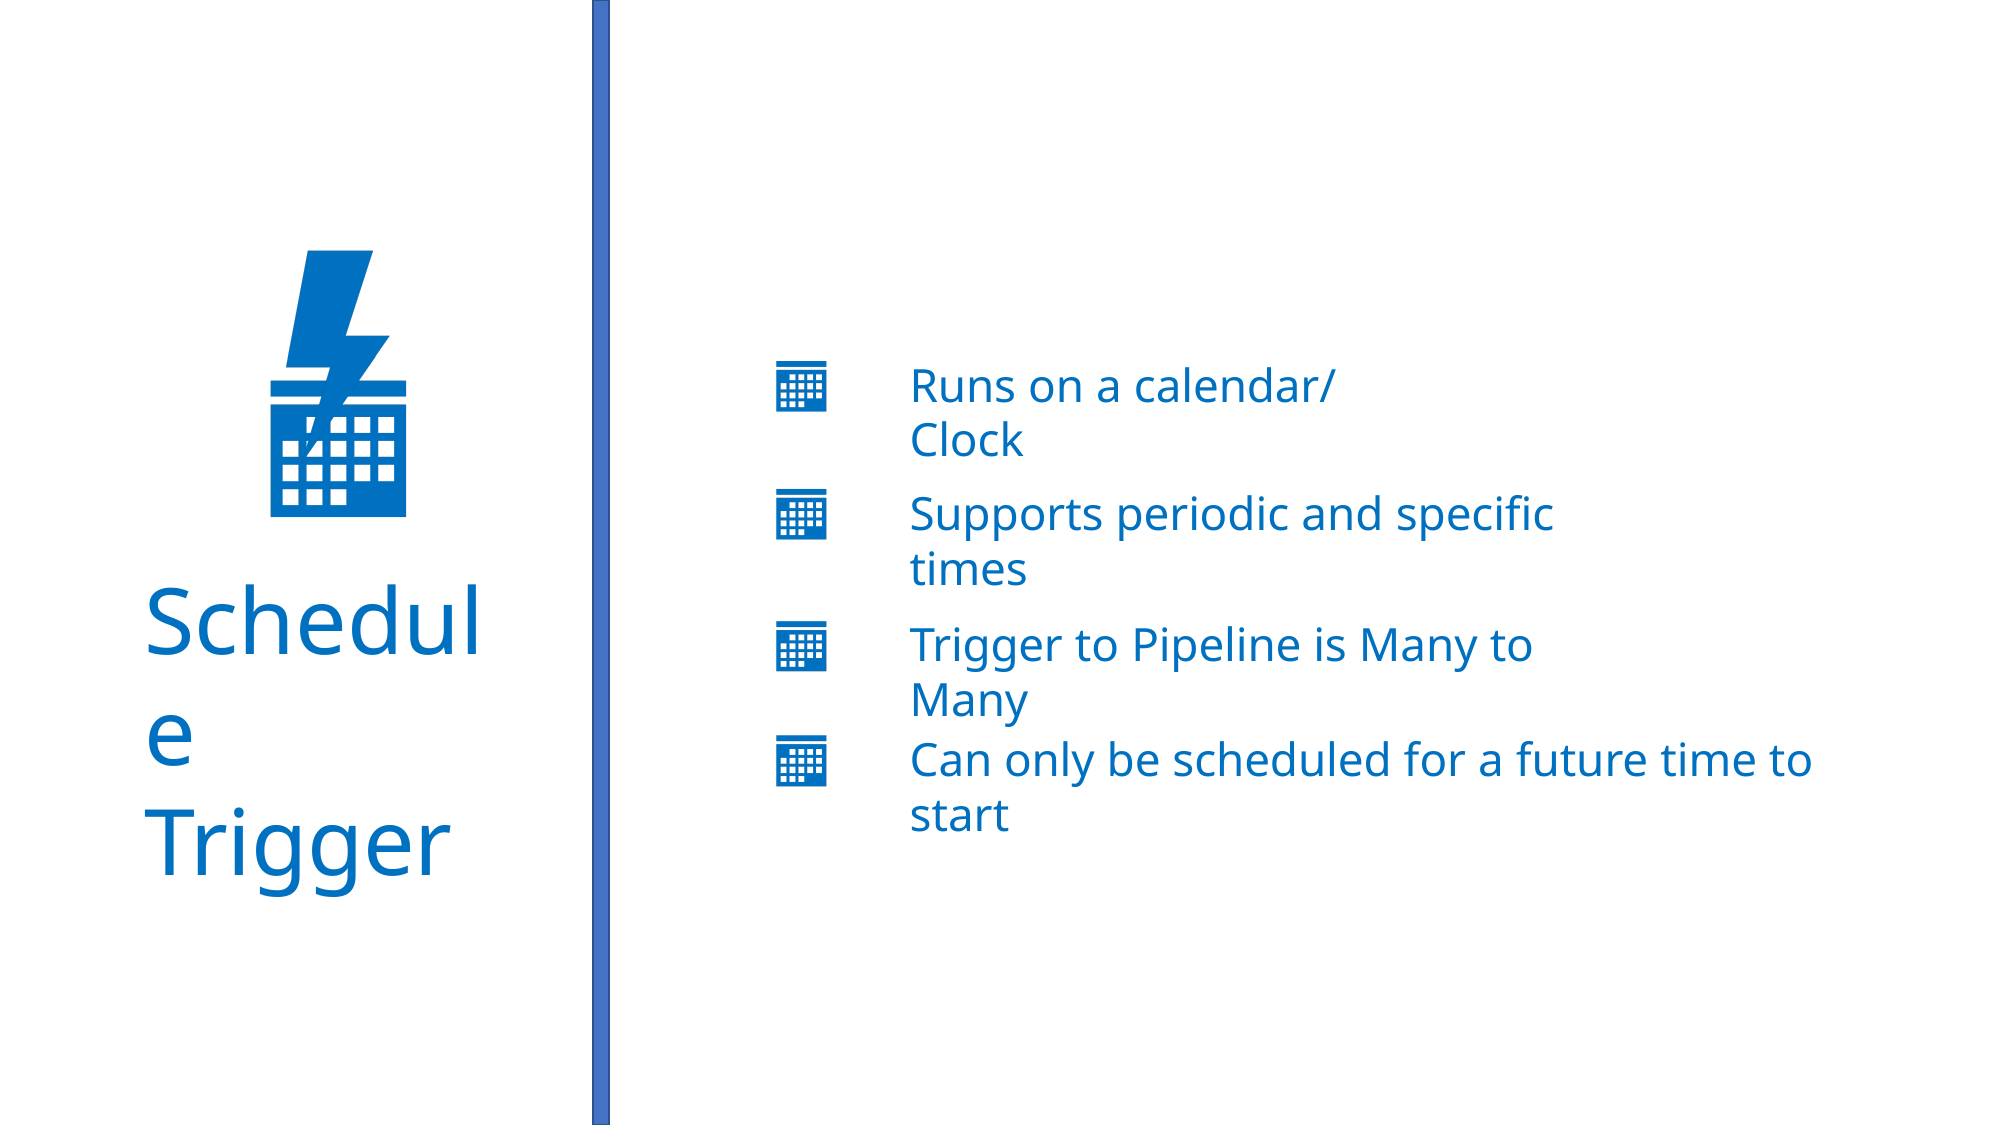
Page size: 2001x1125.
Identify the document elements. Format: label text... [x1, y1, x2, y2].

text_box Can only be scheduled for a future time to start [907, 728, 1866, 841]
picture [765, 350, 838, 422]
picture [765, 610, 838, 683]
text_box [591, 0, 611, 1125]
title Runs on a calendar/ Clock [907, 354, 1450, 482]
text_box Supports periodic and specific times [907, 482, 1646, 595]
text_box Trigger to Pipeline is Many to Many [907, 614, 1630, 727]
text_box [212, 231, 464, 545]
picture [765, 724, 838, 797]
picture [765, 478, 838, 550]
text_box Schedule Trigger [142, 561, 530, 894]
